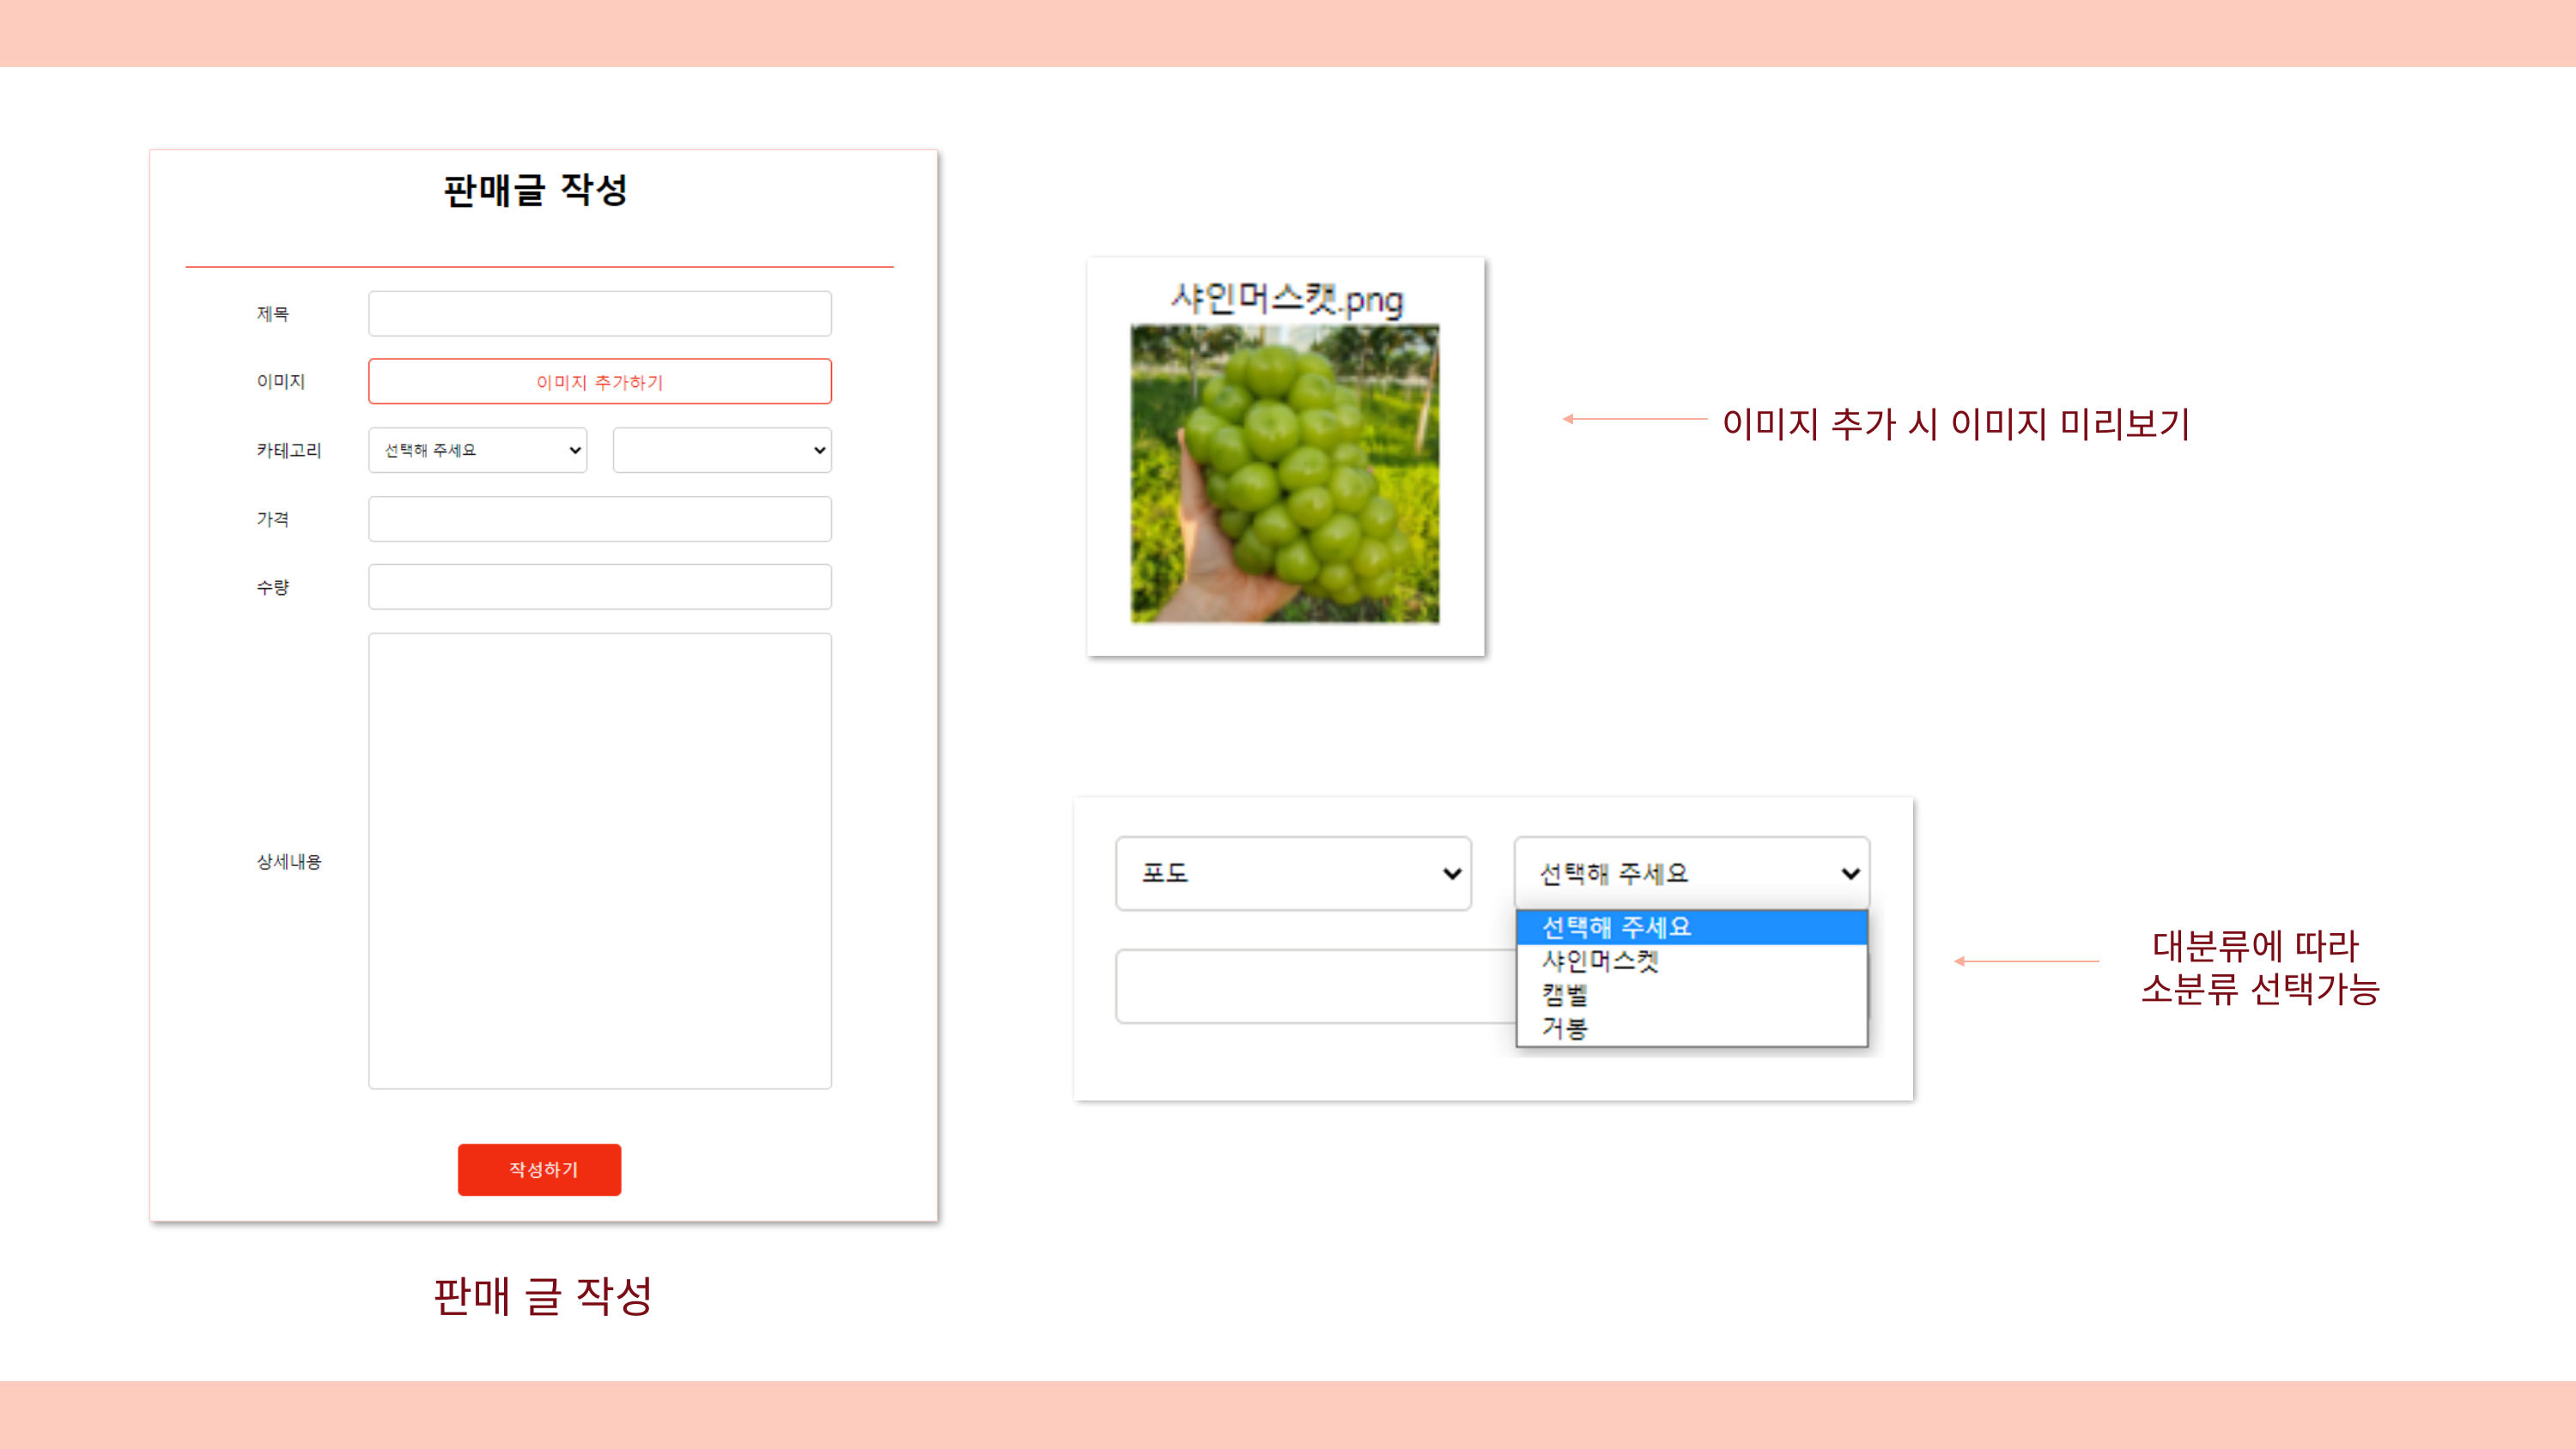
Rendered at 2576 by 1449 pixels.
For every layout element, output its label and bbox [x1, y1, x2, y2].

picture [0, 66, 2576, 1382]
text_box [1073, 797, 2439, 1100]
text_box [1086, 258, 2257, 656]
